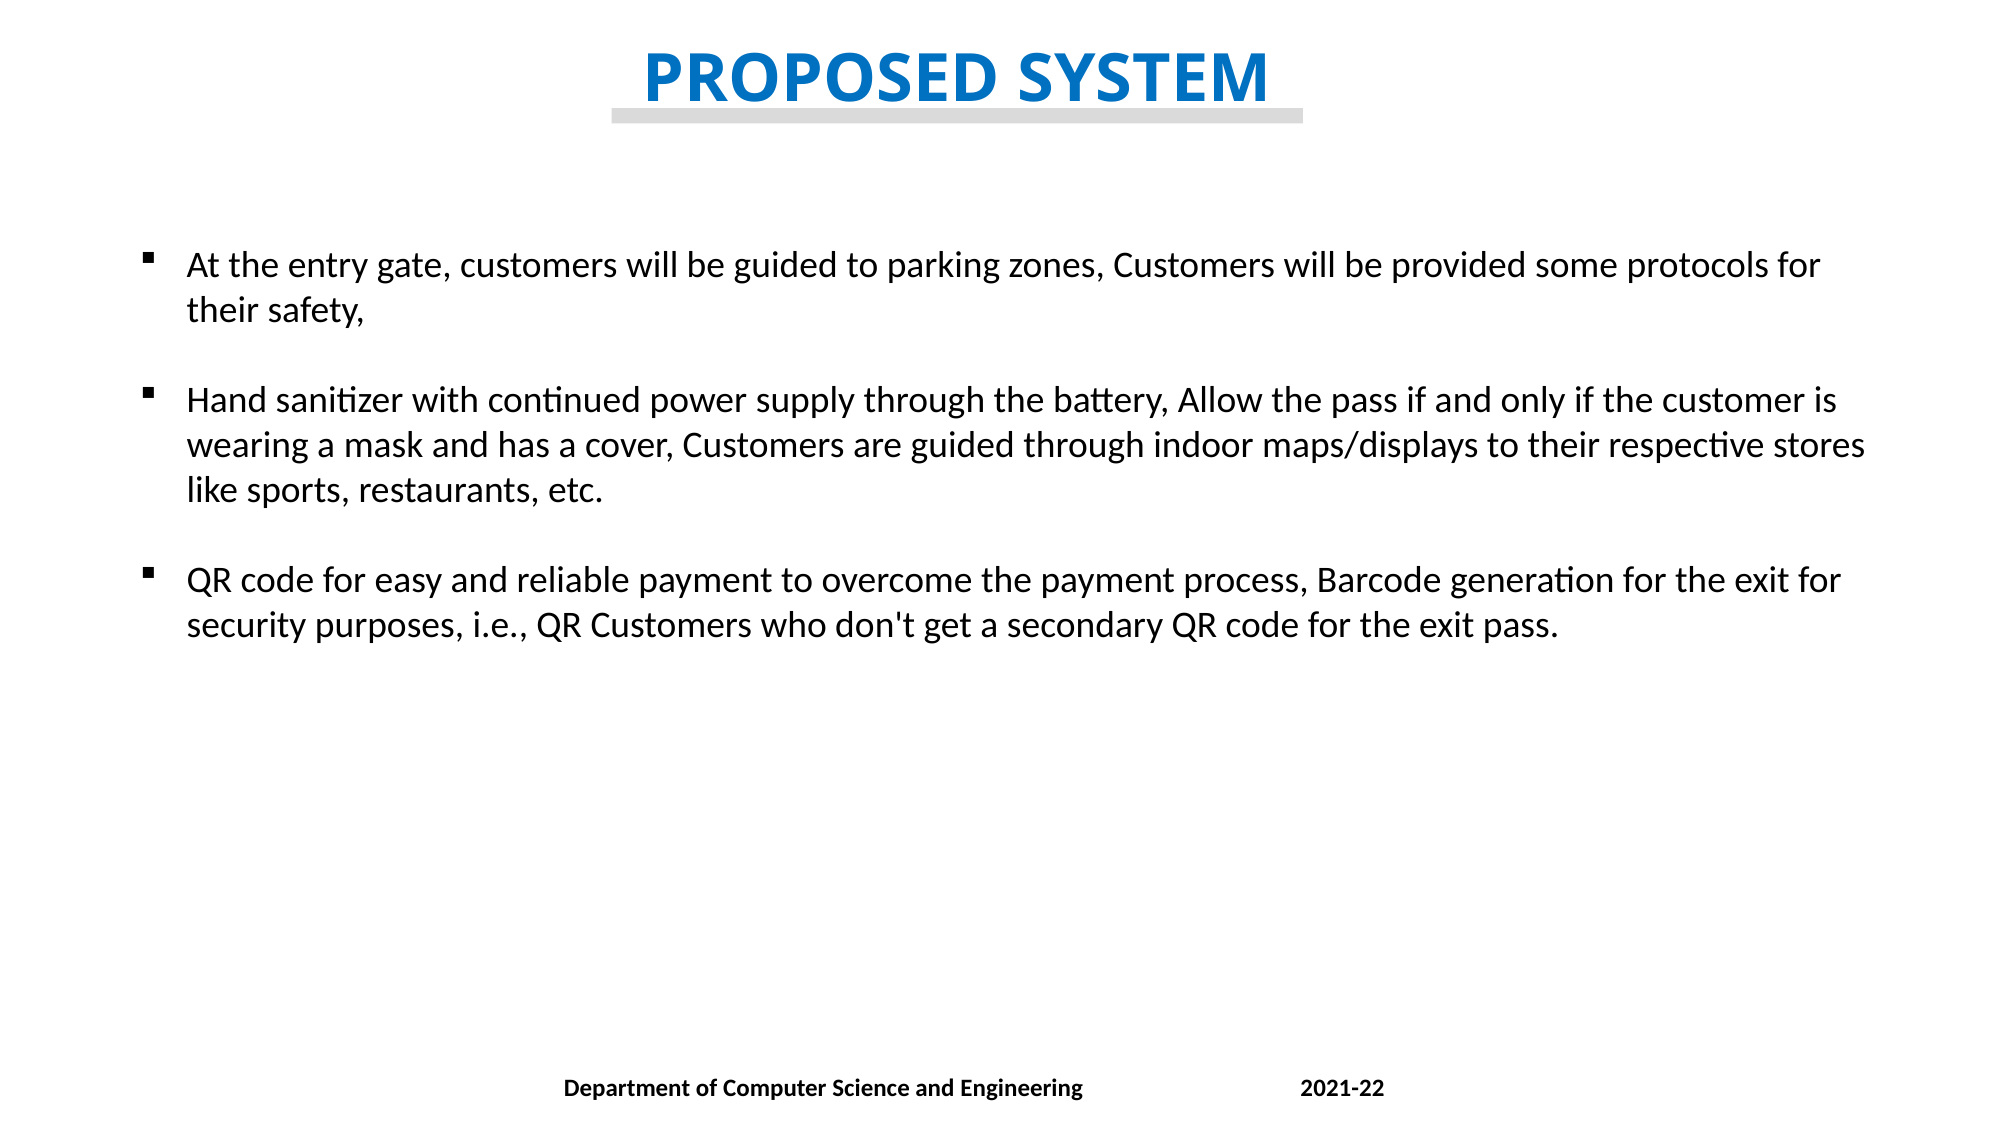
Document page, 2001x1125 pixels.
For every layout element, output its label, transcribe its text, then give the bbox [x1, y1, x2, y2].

text_box PROPOSED SYSTEM [627, 27, 1287, 123]
text_box At the entry gate, customers will be guided to parking zones, Customers will be provided some protocols for their safety, Hand sanitizer with continued power supply through the battery, Allow the pass if and only if the customer is wearing a mask and has a cover, Customers are guided through indoor maps/displays to their respective stores like sports, restaurants, etc. QR code for easy and reliable payment to overcome the payment process, Barcode generation for the exit for security purposes, i.e., QR Customers who don't get a secondary QR code for the exit pass. [125, 232, 1884, 653]
text_box [610, 107, 1304, 124]
text_box Department of Computer Science and Engineering 2021-22 [538, 1067, 1639, 1125]
